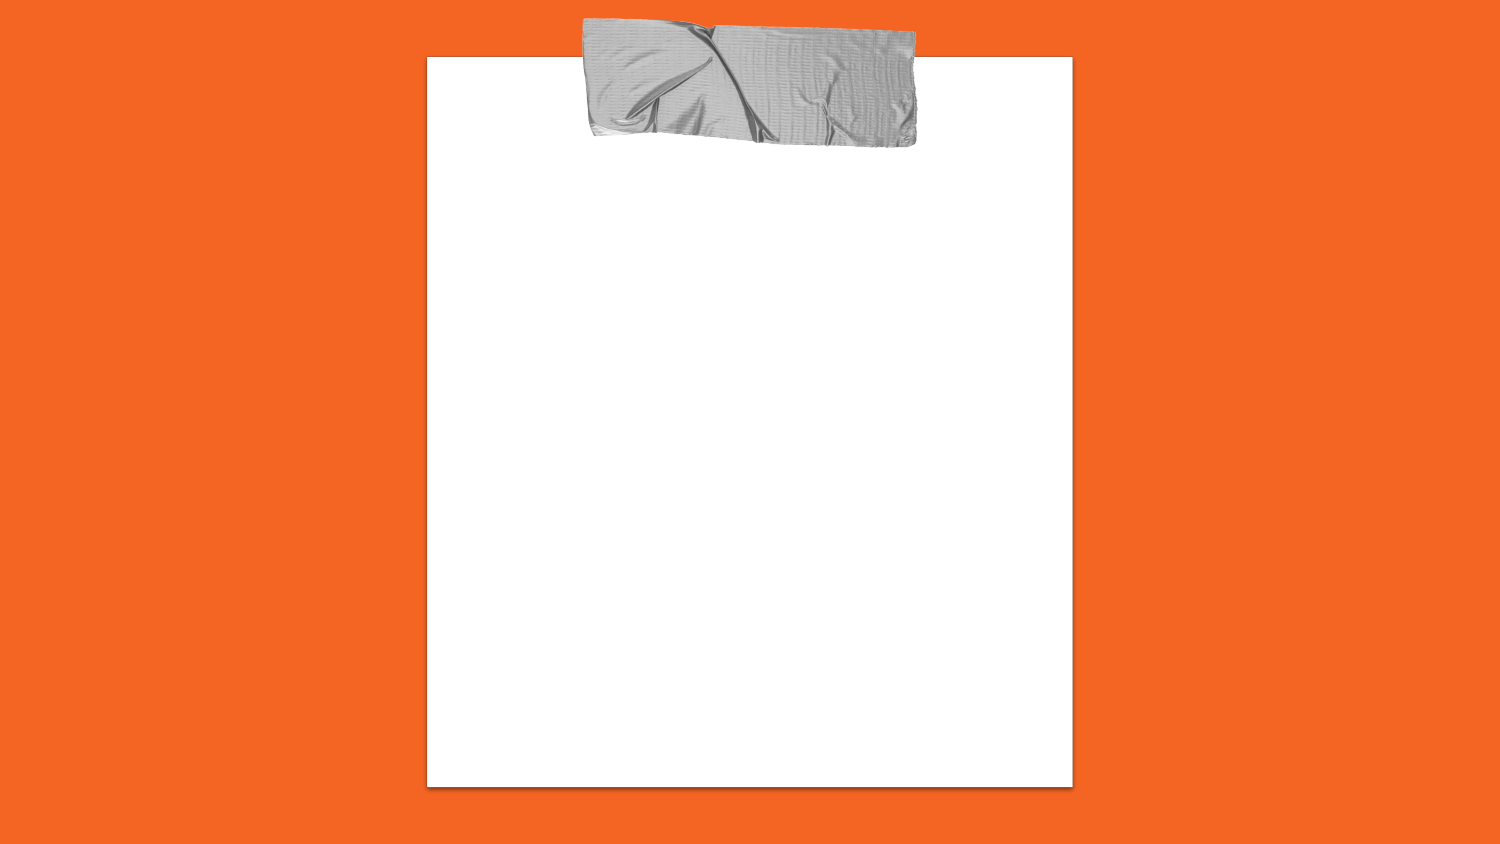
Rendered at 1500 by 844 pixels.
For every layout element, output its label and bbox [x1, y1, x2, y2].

picture [400, 16, 1100, 818]
